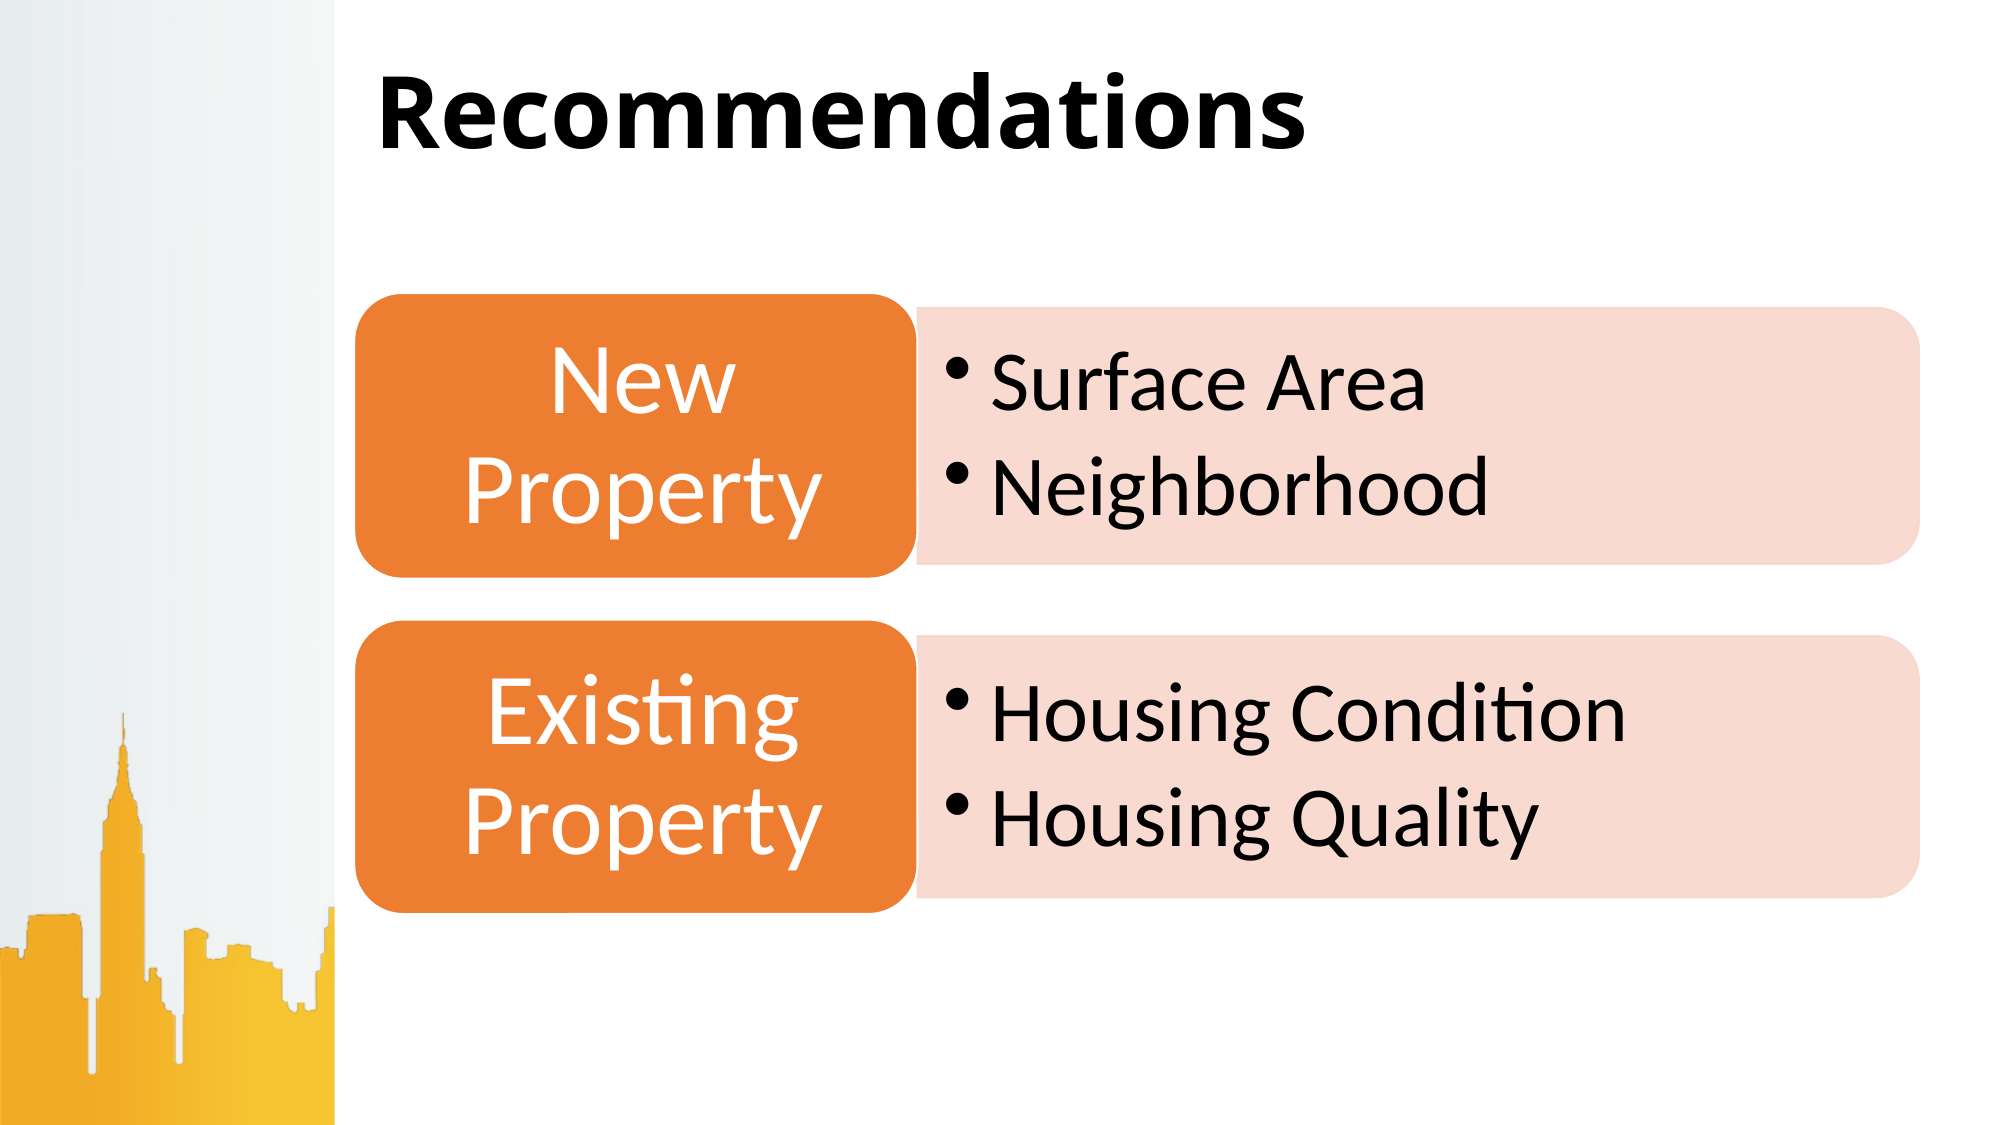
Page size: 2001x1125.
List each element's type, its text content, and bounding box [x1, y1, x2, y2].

title Recommendations [354, 42, 2000, 208]
picture [0, 0, 2001, 1125]
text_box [354, 194, 1919, 1013]
